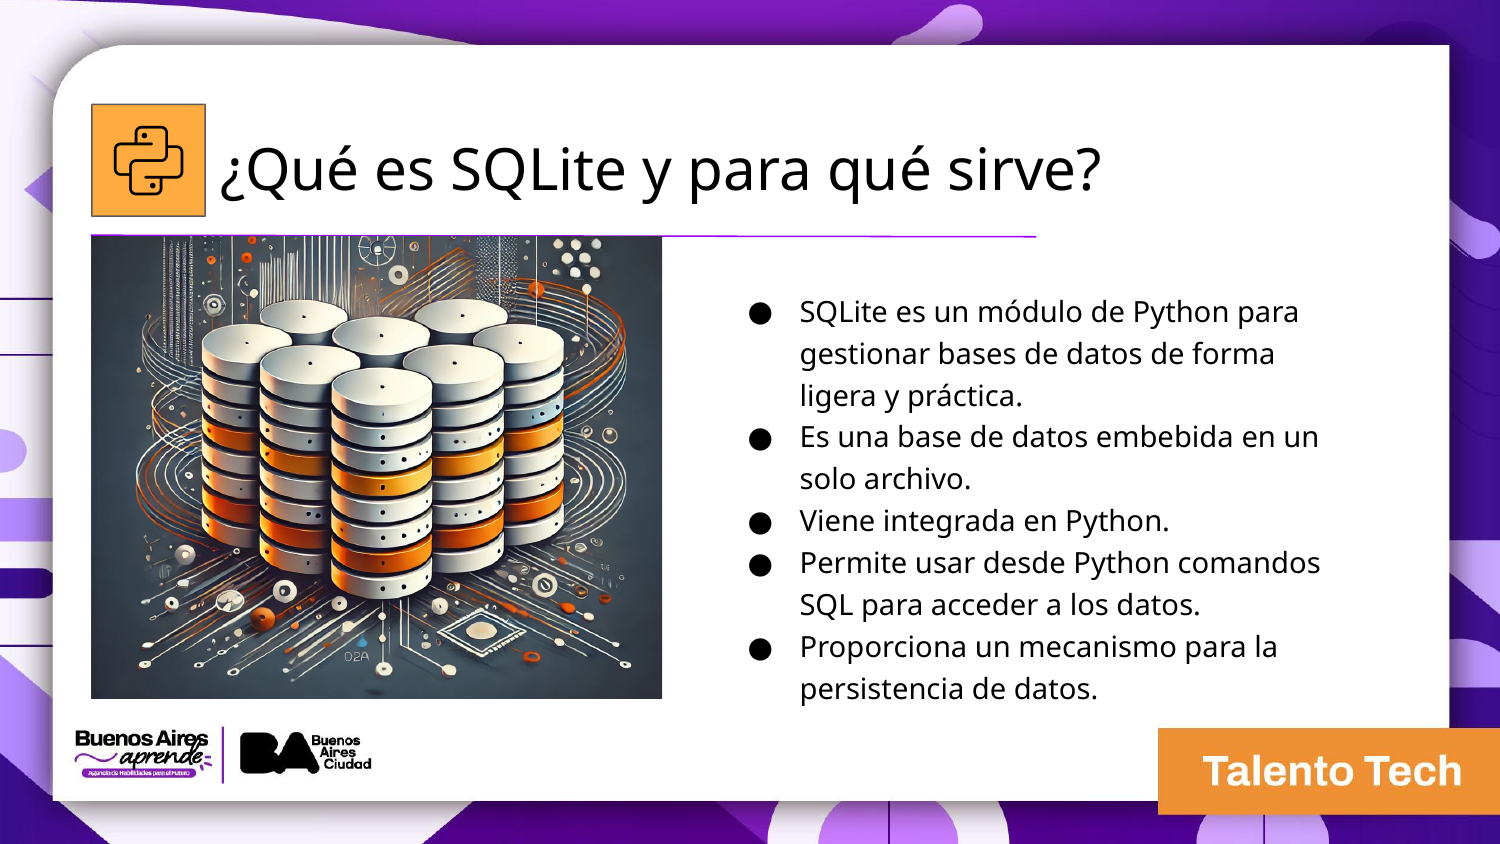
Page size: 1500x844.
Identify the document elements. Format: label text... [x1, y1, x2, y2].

text_box [0, 0, 1500, 844]
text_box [90, 103, 207, 218]
picture [104, 115, 193, 205]
text_box SQLite es un módulo de Python para gestionar bases de datos de forma ligera y práctica. Es una base de datos embebida en un solo archivo. Viene integrada en Python. Permite usar desde Python comandos SQL para acceder a los datos. Proporciona un mecanismo para la persistencia de datos. [724, 286, 1351, 706]
picture [90, 236, 663, 700]
text_box ¿Qué es SQLite y para qué sirve? [220, 118, 1421, 202]
